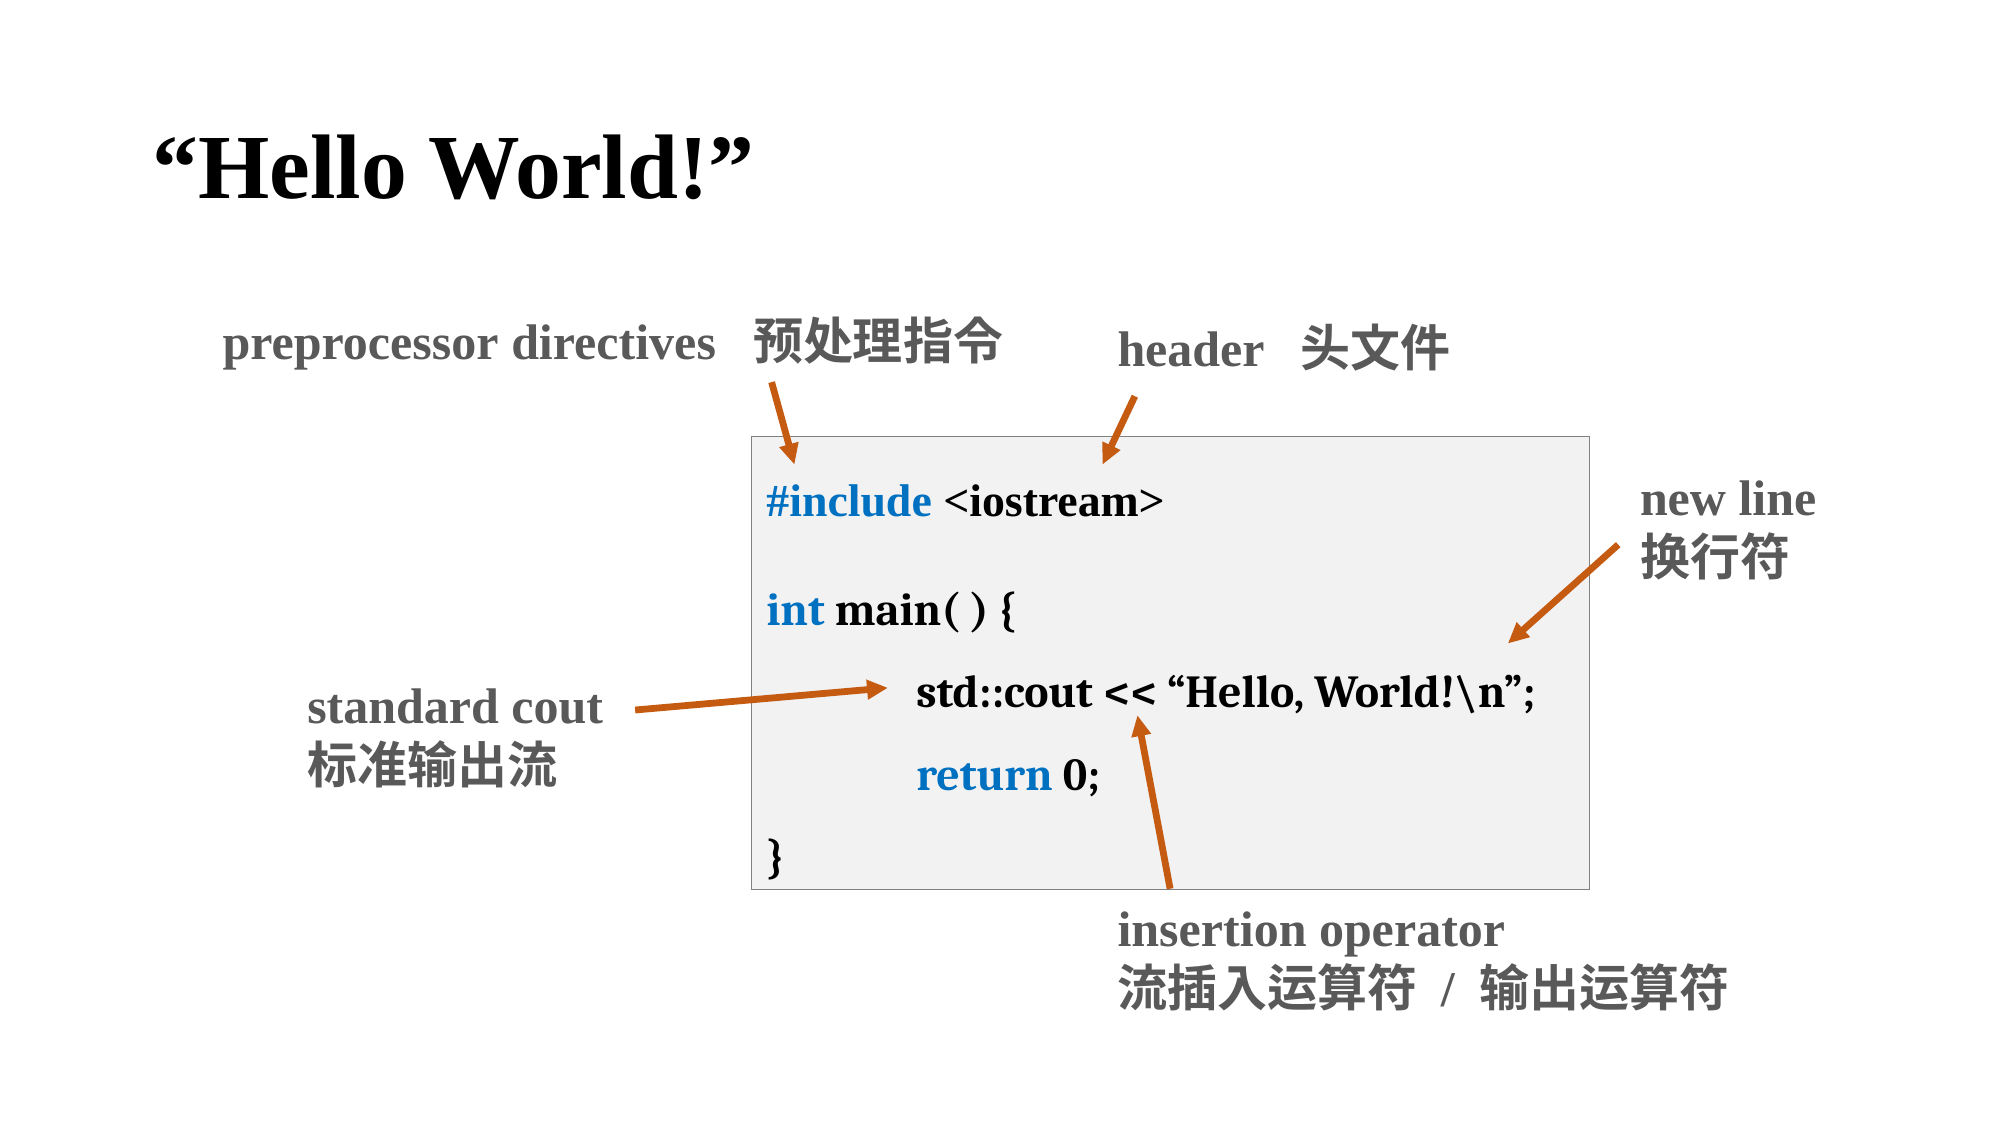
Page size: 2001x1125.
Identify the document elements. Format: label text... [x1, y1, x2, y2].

text_box preprocessor directives 预处理指令 [207, 302, 1035, 378]
text_box header 头文件 [1102, 308, 1489, 384]
text_box insertion operator 流插入运算符 / 输出运算符 [1102, 888, 1794, 1024]
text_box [1137, 715, 1171, 889]
title “Hello World!” [137, 59, 1863, 278]
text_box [635, 687, 888, 710]
text_box #include <iostream> int main( ) { std::cout << “Hello, World!\n”; return 0; } [751, 436, 1590, 890]
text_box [1102, 396, 1135, 465]
text_box new line 换行符 [1625, 457, 1863, 593]
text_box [1508, 544, 1619, 644]
text_box standard cout 标准输出流 [292, 665, 633, 801]
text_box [771, 382, 795, 465]
